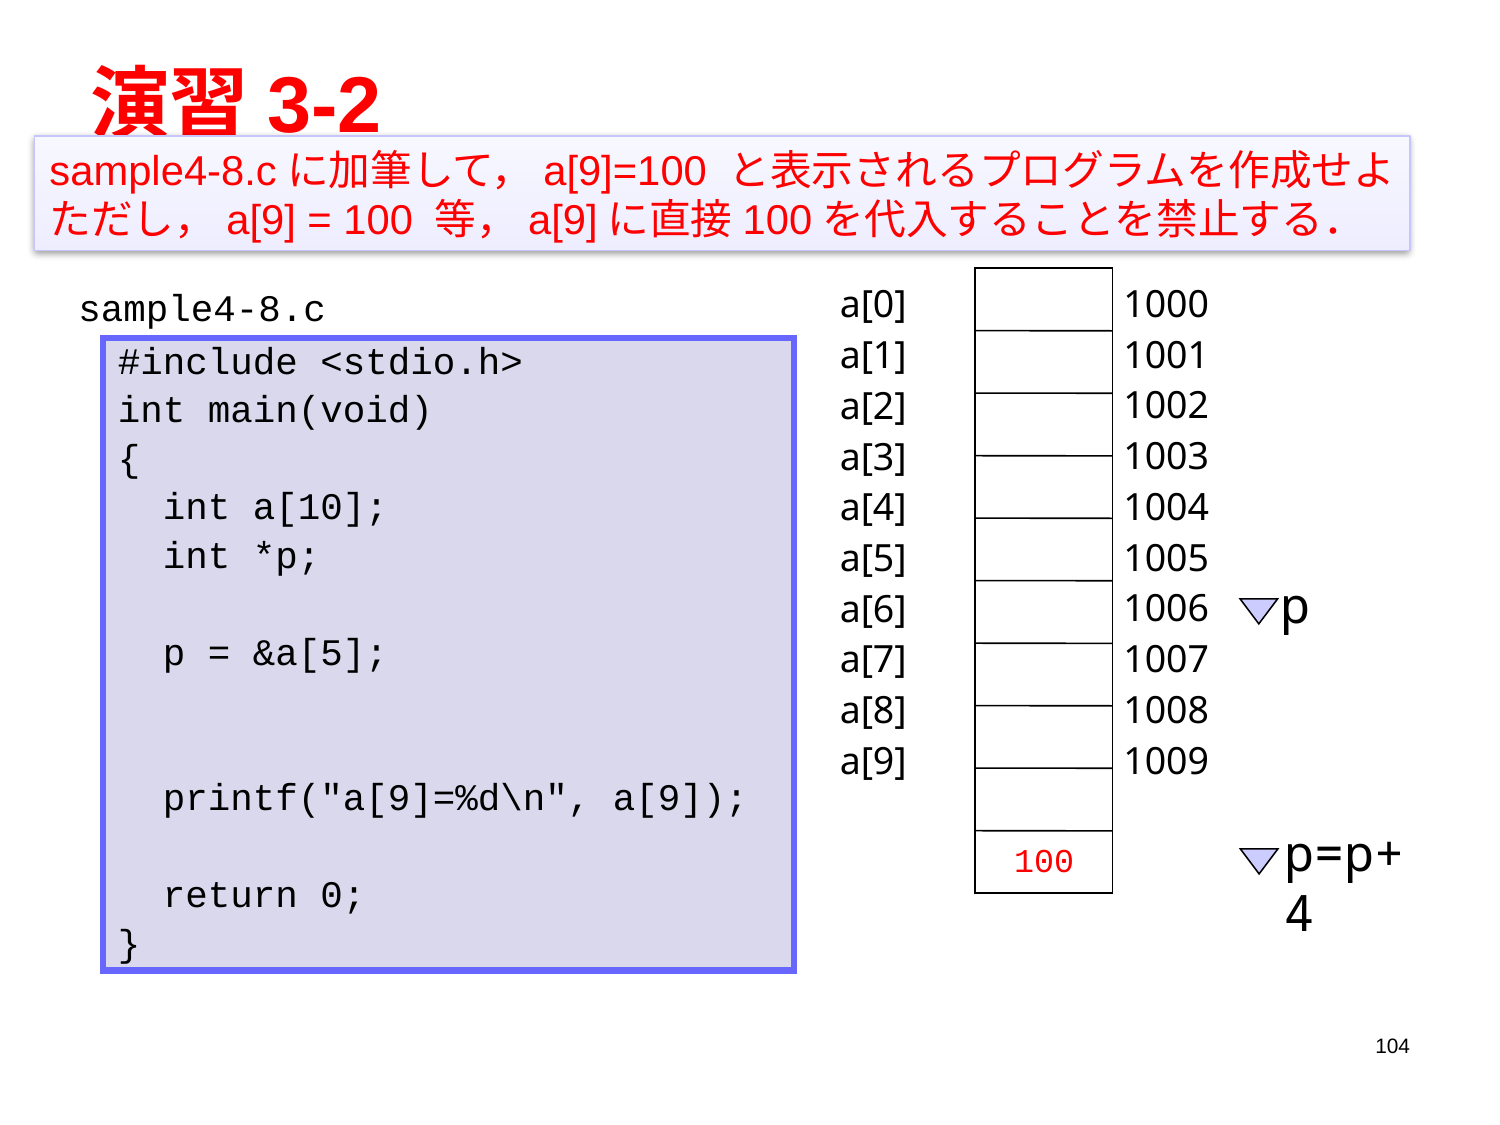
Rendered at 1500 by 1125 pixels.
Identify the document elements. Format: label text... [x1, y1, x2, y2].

text_box sample4-8.cに加筆して，a[9]=100 と表示されるプログラムを作成せよ ただし，a[9] = 100 等，a[9]に直接100を代入することを禁止する． [34, 135, 1411, 251]
text_box [1240, 848, 1278, 874]
text_box sample4-8.c [63, 276, 350, 337]
text_box a[0] a[1] a[2] a[3] a[4] a[5] a[6] a[7] a[8] a[9] [825, 279, 950, 790]
text_box #include <stdio.h> int main(void) { int a[10]; int *p; p = &a[5]; ; printf("a[9]=%d\n", a[9]); return 0; } [103, 338, 795, 971]
text_box [1240, 598, 1265, 624]
text_box [974, 268, 1113, 894]
text_box p=p+4 [1270, 814, 1445, 949]
text_box 1000 1001 1002 1003 1004 1005 1006 1007 1008 1009 [1108, 279, 1234, 790]
slide_number 104 [1074, 1024, 1426, 1101]
title 演習3-2 [75, 7, 1425, 195]
text_box 100 [999, 832, 1089, 887]
text_box p [1265, 565, 1366, 641]
